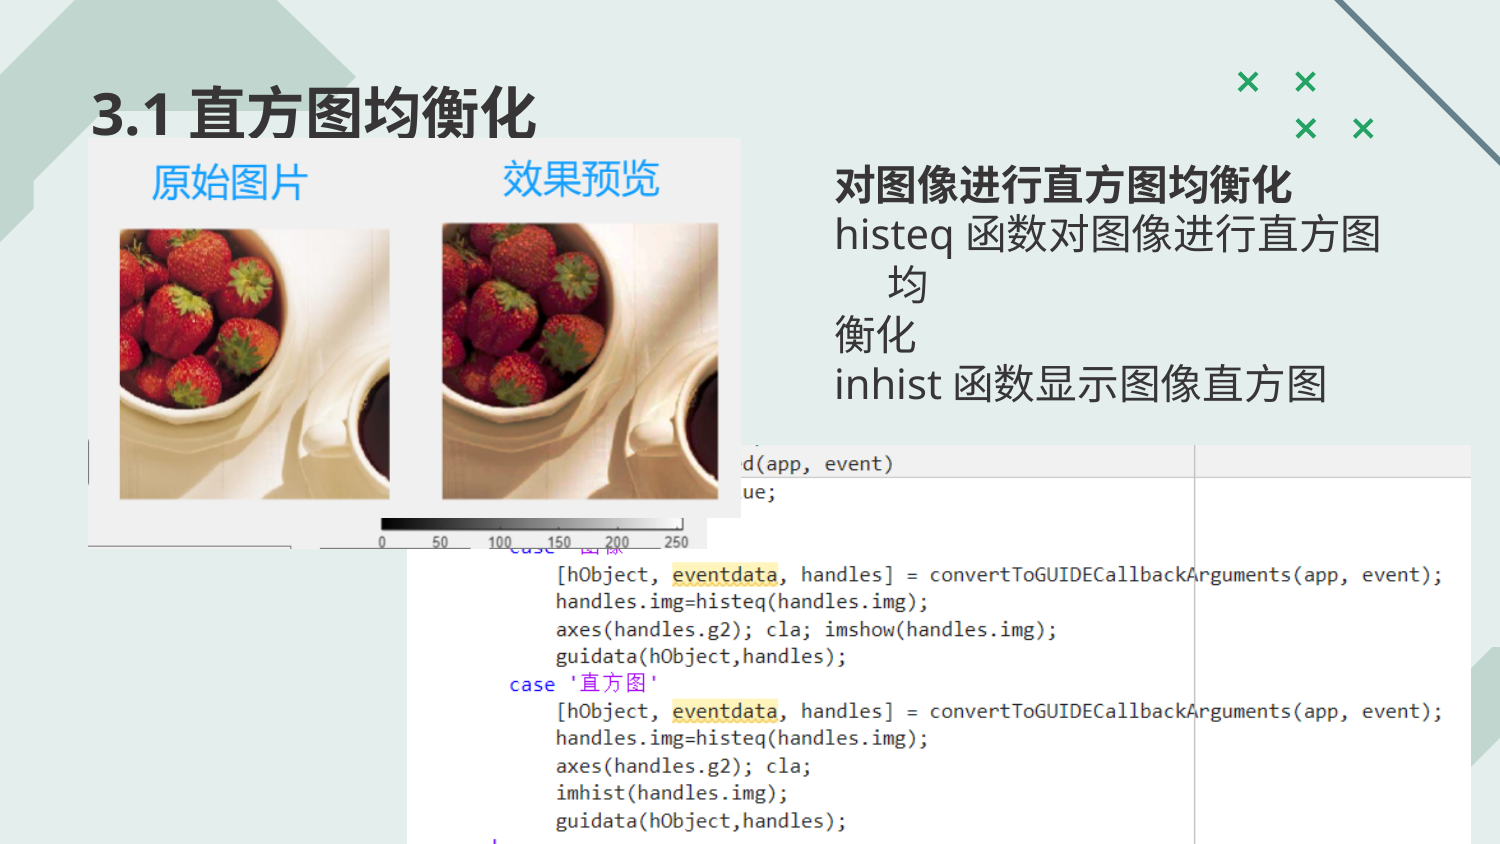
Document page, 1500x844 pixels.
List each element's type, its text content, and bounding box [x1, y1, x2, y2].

picture [88, 138, 1471, 844]
subtitle 对图像进行直方图均衡化 histeq函数对图像进行直方图均 衡化 inhist函数显示图像直方图 [797, 114, 1436, 443]
title 3.1直方图均衡化 [76, 79, 671, 146]
